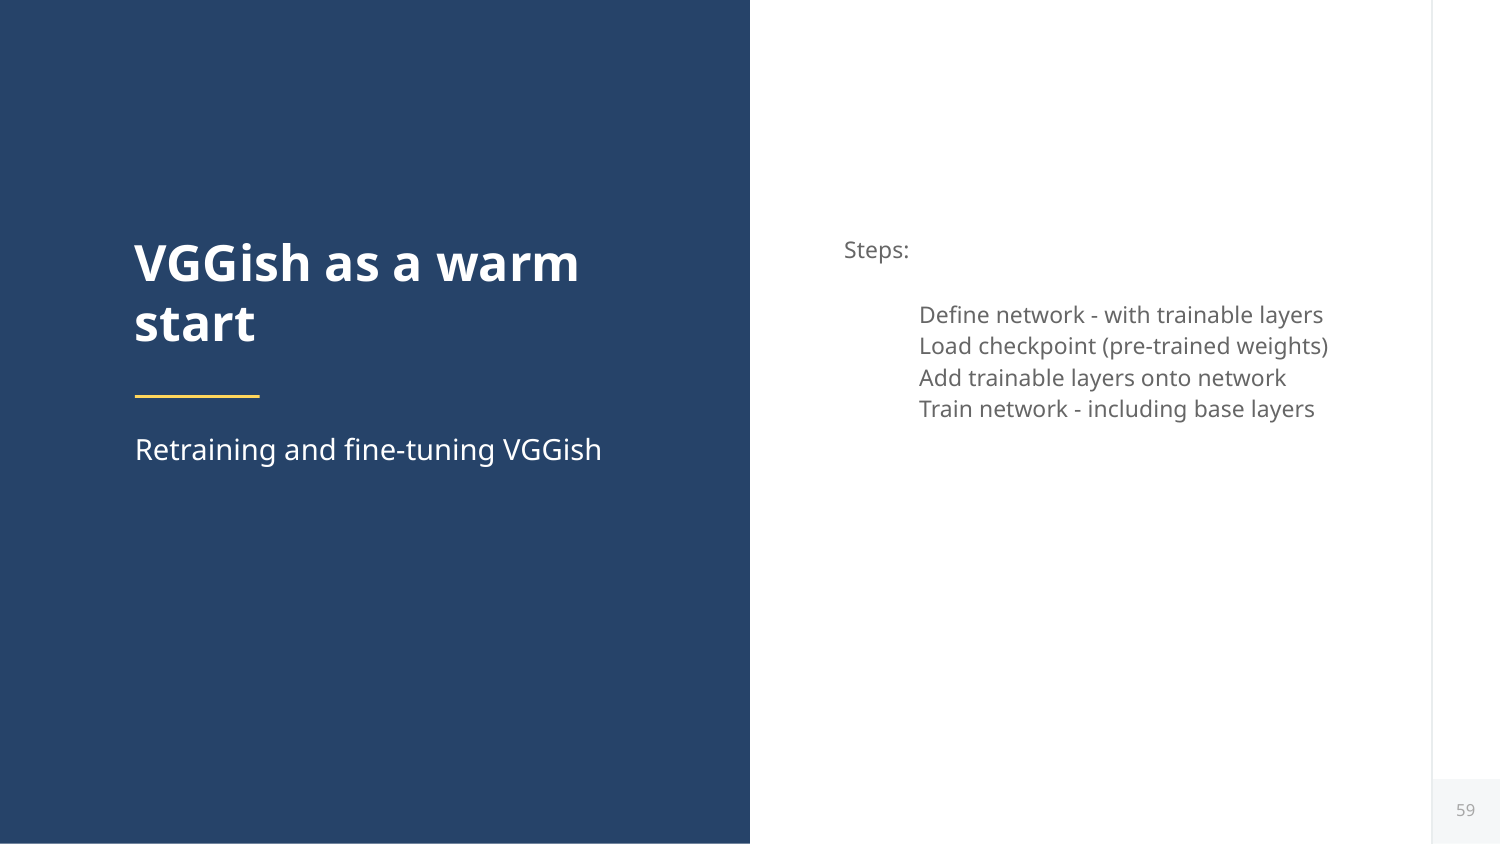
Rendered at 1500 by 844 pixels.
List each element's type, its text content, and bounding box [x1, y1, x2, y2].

title VGGish as a warm start [119, 216, 662, 416]
subtitle Retraining and fine-tuning VGGish [119, 416, 662, 541]
slide_number ‹#› [1400, 779, 1491, 844]
list Steps: Define network - with trainable layers Load checkpoint (pre-trained weights) Add trainable layers onto network Train network - including base layers [829, 216, 1383, 713]
